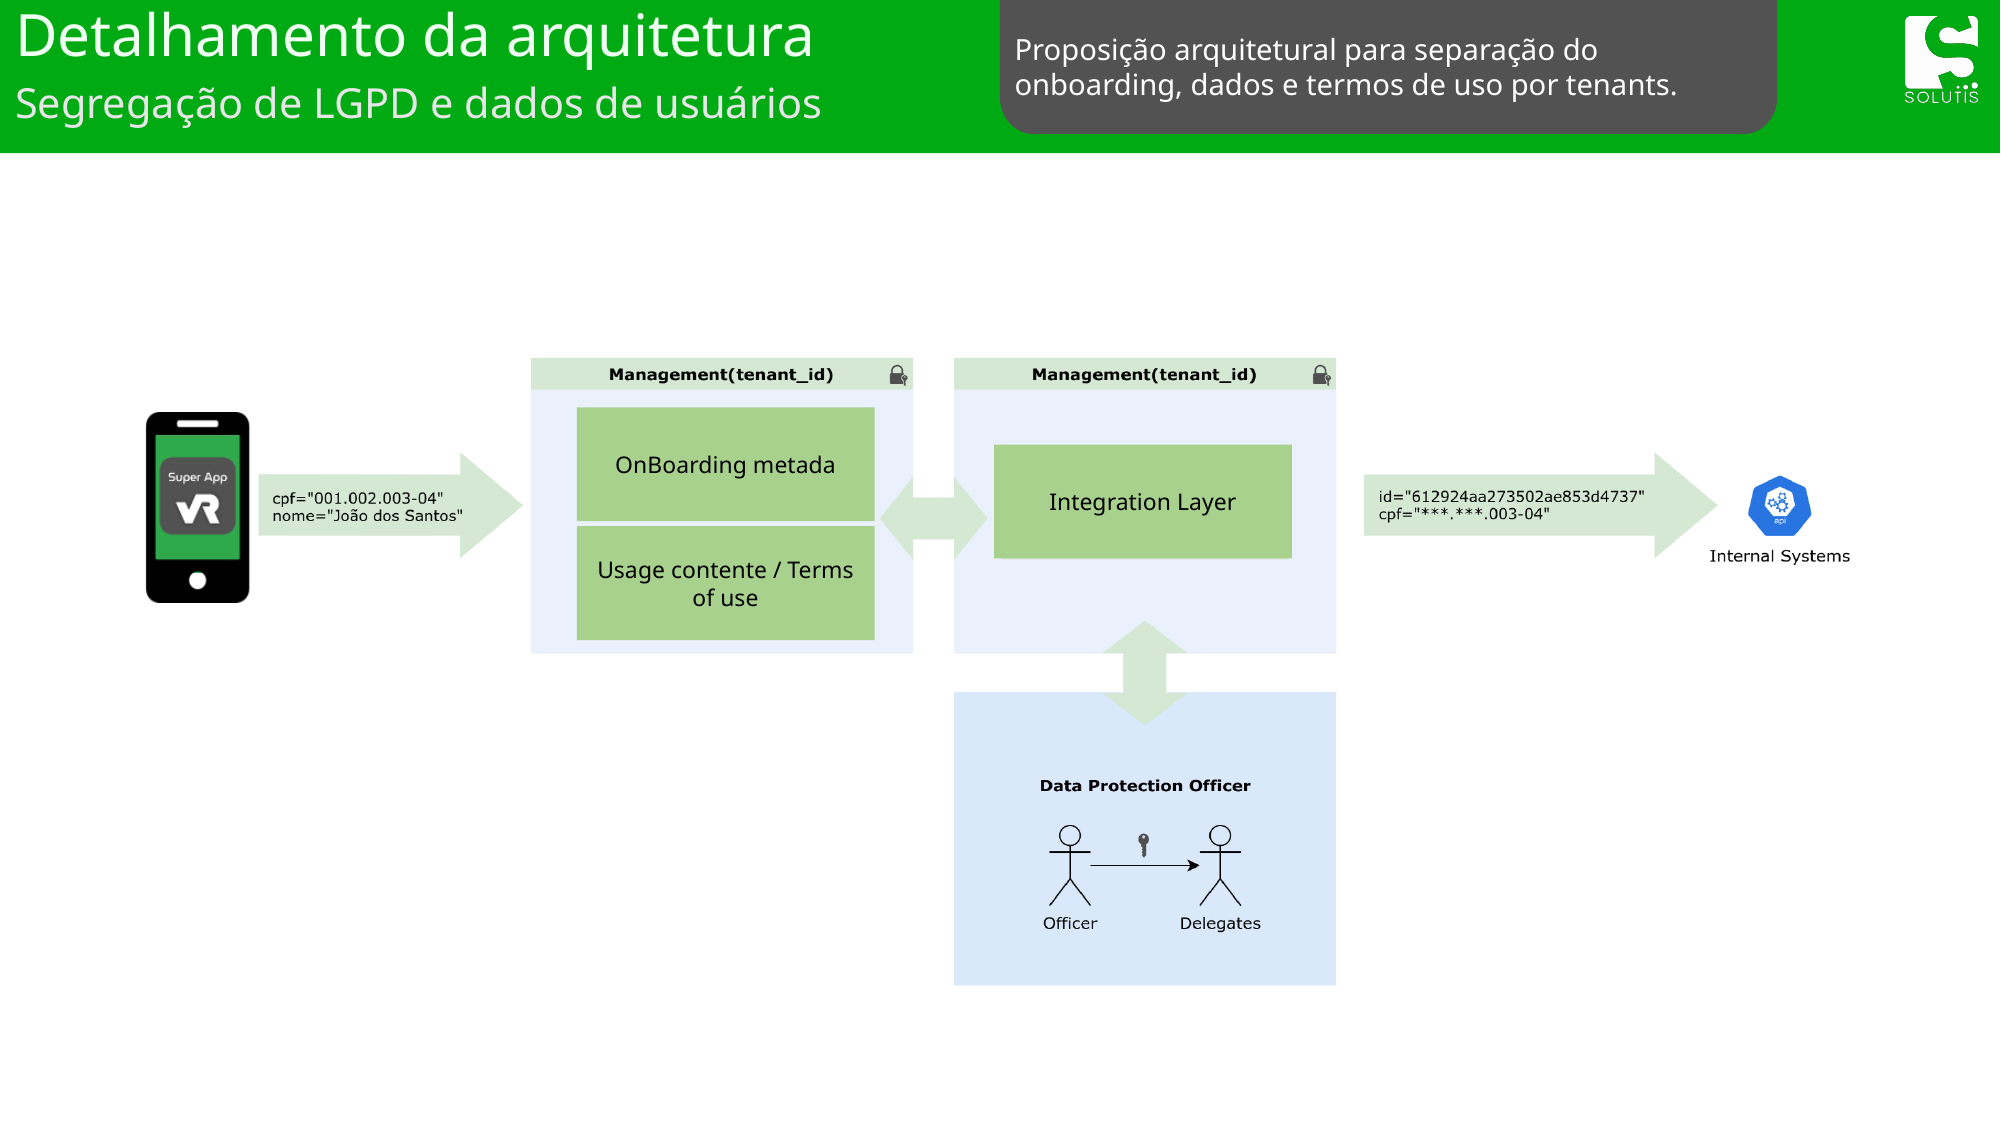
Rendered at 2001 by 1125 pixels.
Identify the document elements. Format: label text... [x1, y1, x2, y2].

subtitle Segregação de LGPD e dados de usuários [0, 75, 1031, 135]
text_box Proposição arquitetural para separação do onboarding, dados e termos de uso por tenants. [999, 0, 1778, 135]
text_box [134, 297, 1854, 986]
title Detalhamento da arquitetura [0, 0, 999, 75]
picture [1905, 16, 1978, 103]
